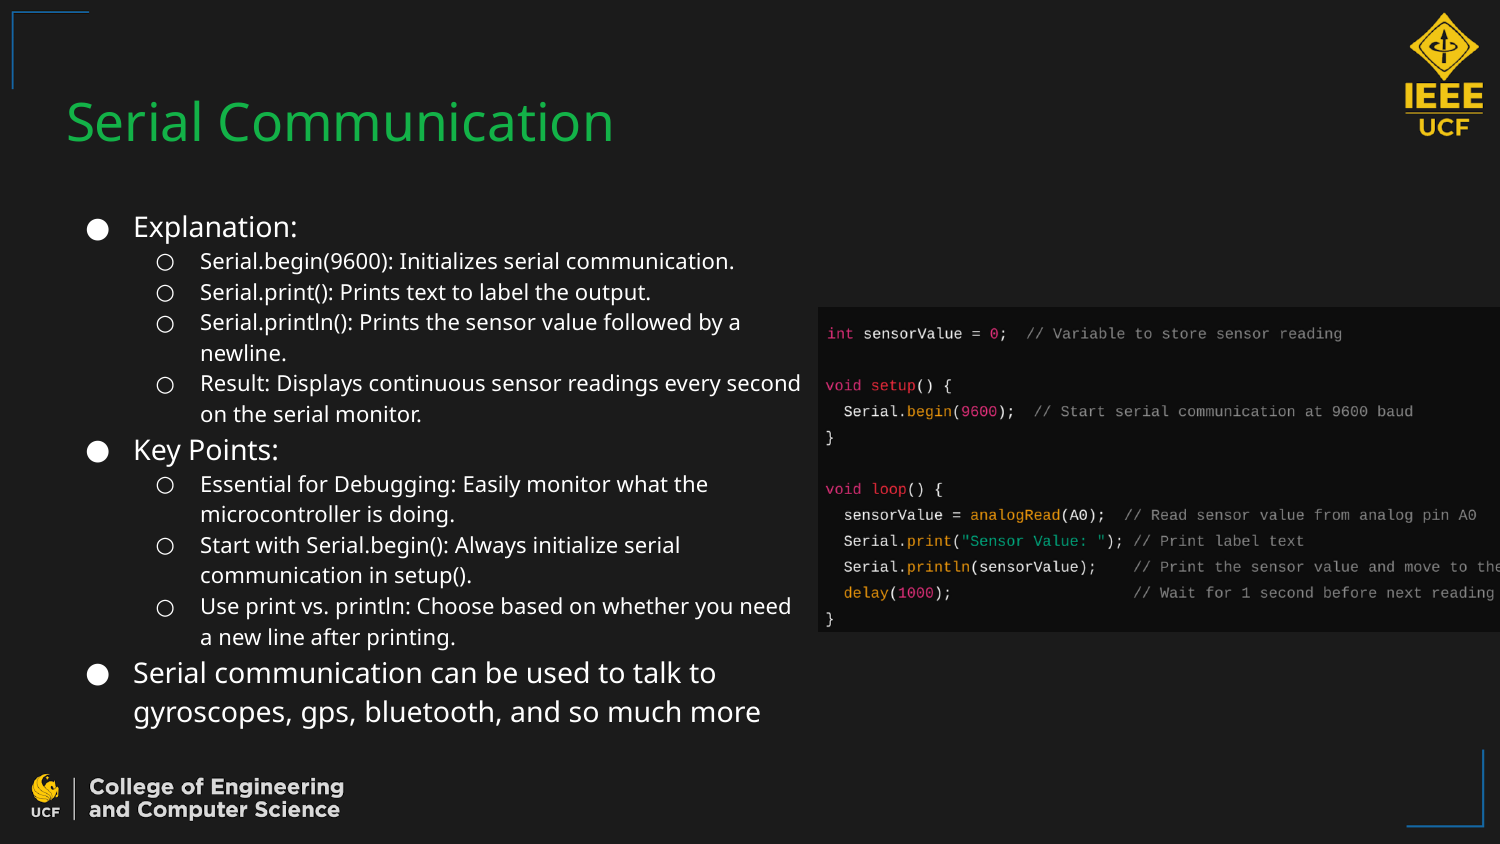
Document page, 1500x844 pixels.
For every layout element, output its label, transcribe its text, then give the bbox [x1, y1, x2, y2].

picture [0, 0, 1500, 844]
title Serial Communication [51, 72, 1449, 167]
list Explanation: Serial.begin(9600): Initializes serial communication. Serial.print(): Prints text to label the output. Serial.println(): Prints the sensor value followed by a newline. Result: Displays continuous sensor readings every second on the serial monitor. Key Points: Essential for Debugging: Easily monitor what the microcontroller is doing. Start with Serial.begin(): Always initialize serial communication in setup(). Use print vs. println: Choose based on whether you need a new line after printing. Serial communication can be used to talk to gyroscopes, gps, bluetooth, and so much more [51, 189, 819, 750]
